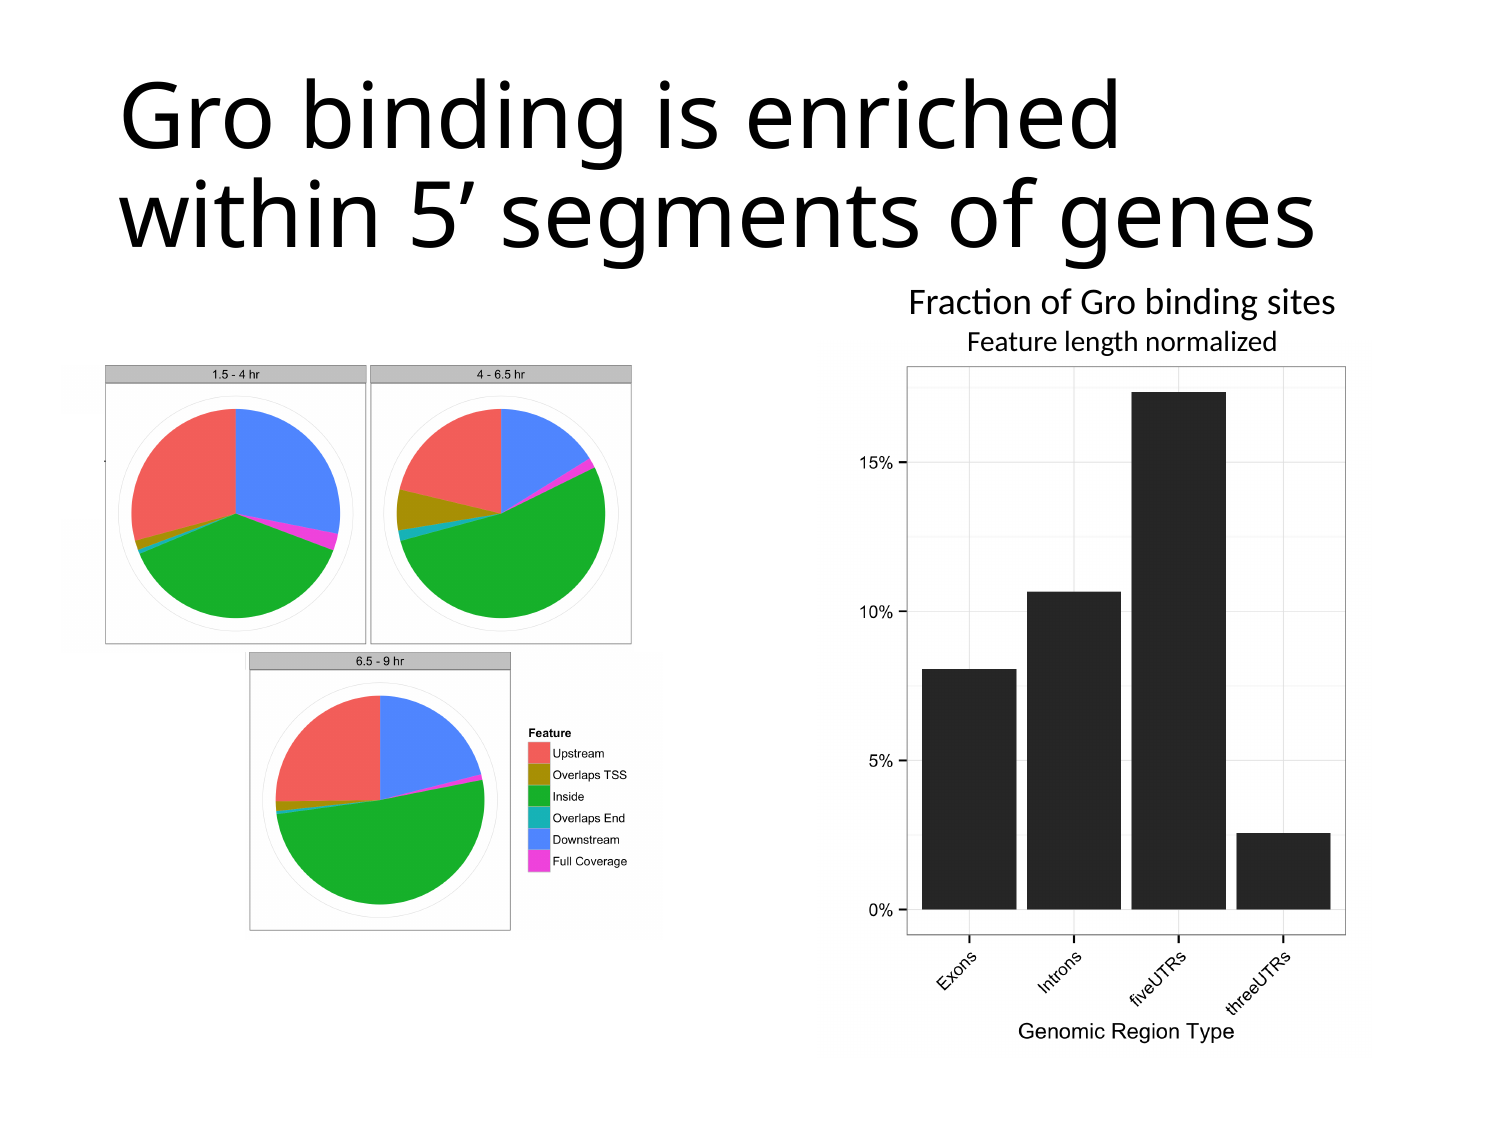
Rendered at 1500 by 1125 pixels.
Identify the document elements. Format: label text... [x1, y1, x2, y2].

title Gro binding is enriched within 5’ segments of genes [103, 59, 1397, 278]
picture [245, 652, 663, 940]
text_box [58, 365, 634, 653]
picture [817, 340, 1372, 1058]
text_box Fraction of Gro binding sites Feature length normalized [893, 269, 1352, 340]
